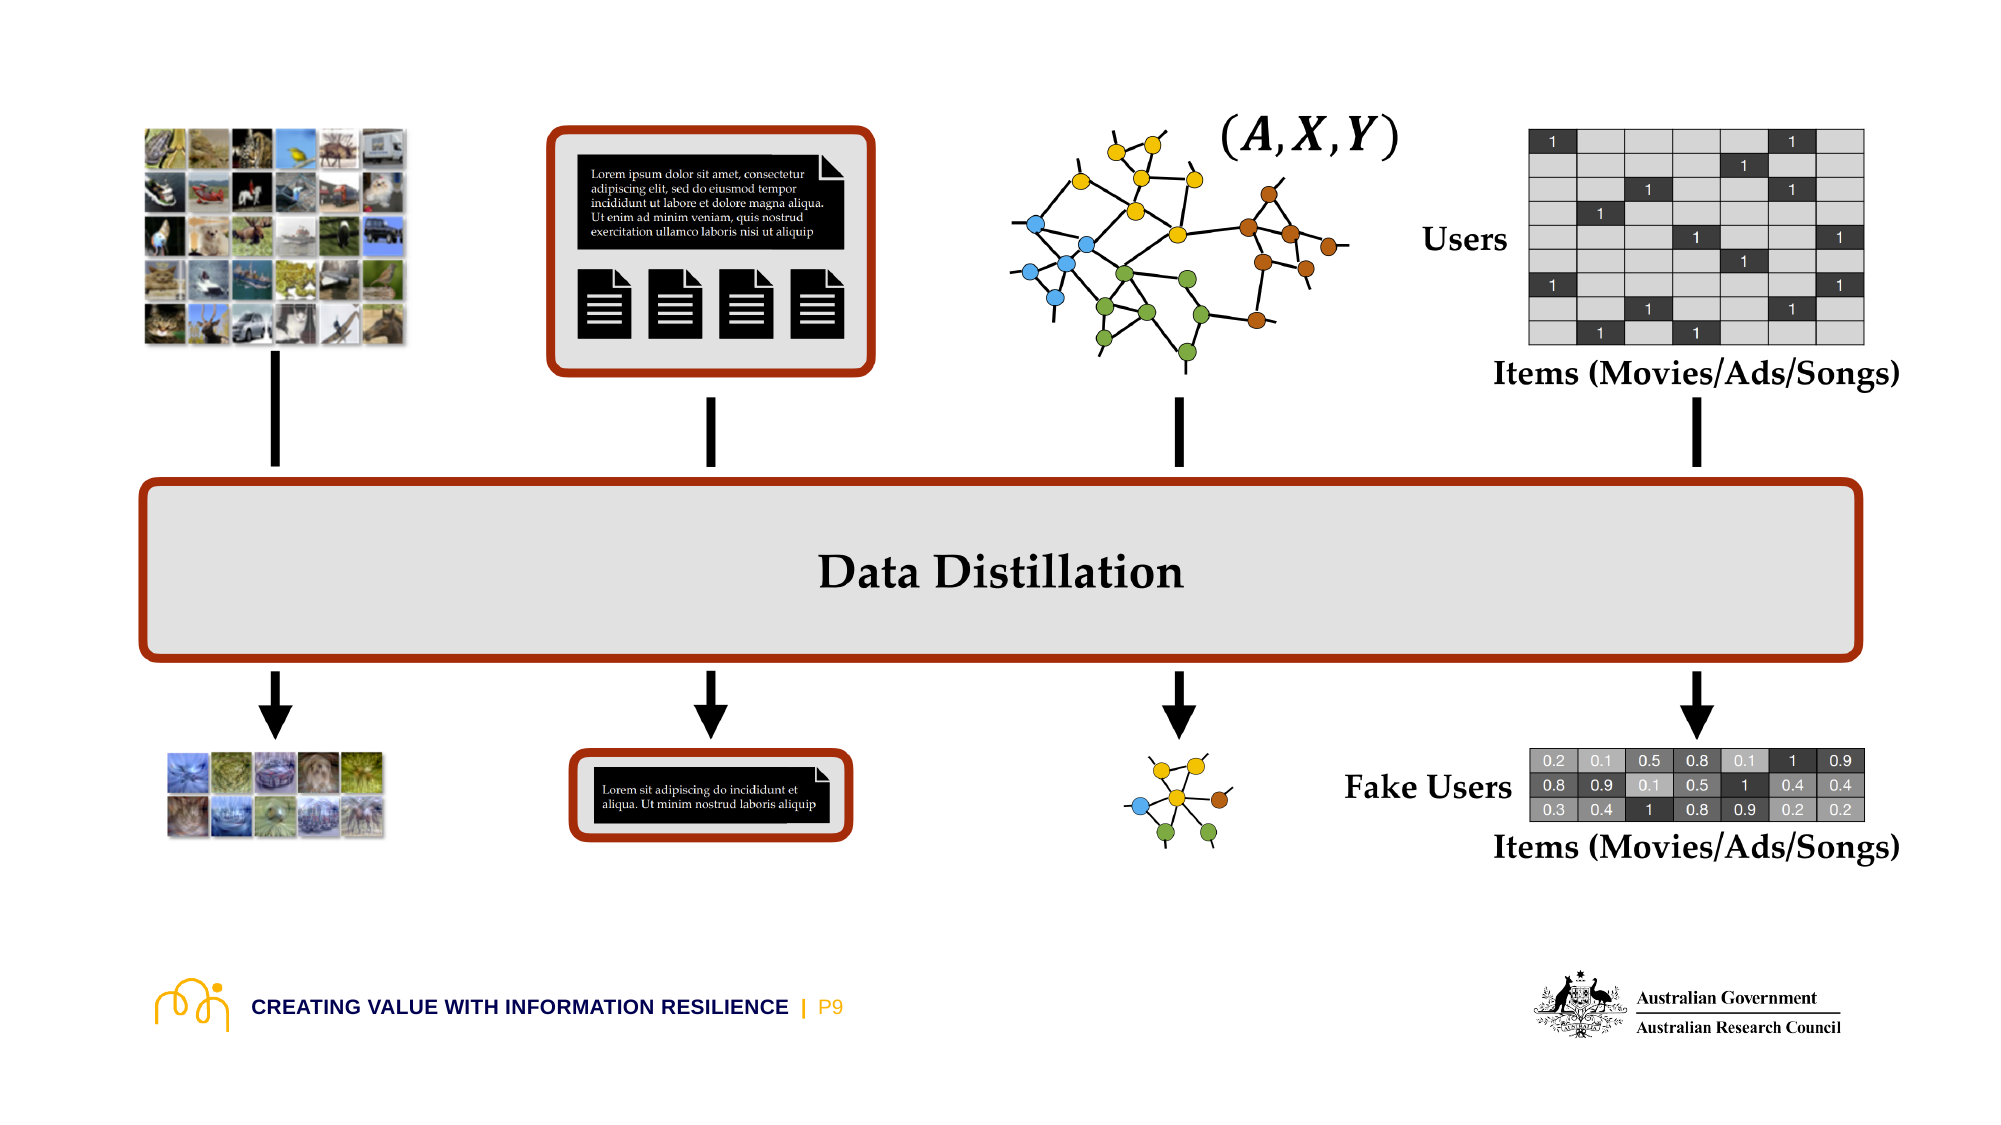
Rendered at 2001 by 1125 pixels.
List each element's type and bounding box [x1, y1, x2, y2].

picture [1533, 969, 1841, 1039]
picture [129, 106, 1902, 879]
picture [155, 978, 229, 1032]
